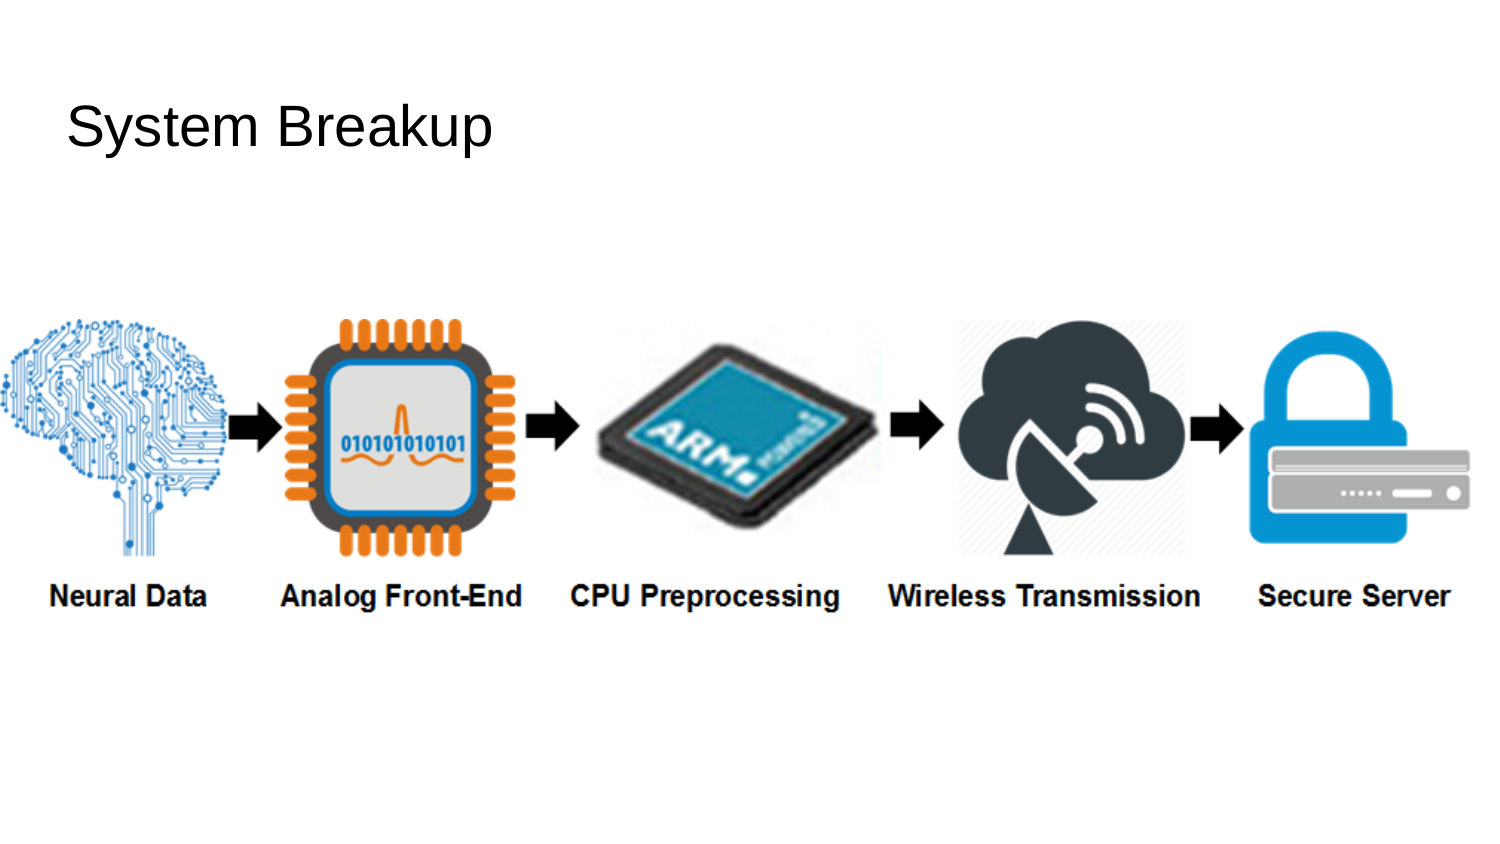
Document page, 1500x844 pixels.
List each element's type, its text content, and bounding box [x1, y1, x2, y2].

picture [0, 318, 1500, 620]
title System Breakup [51, 72, 1449, 167]
